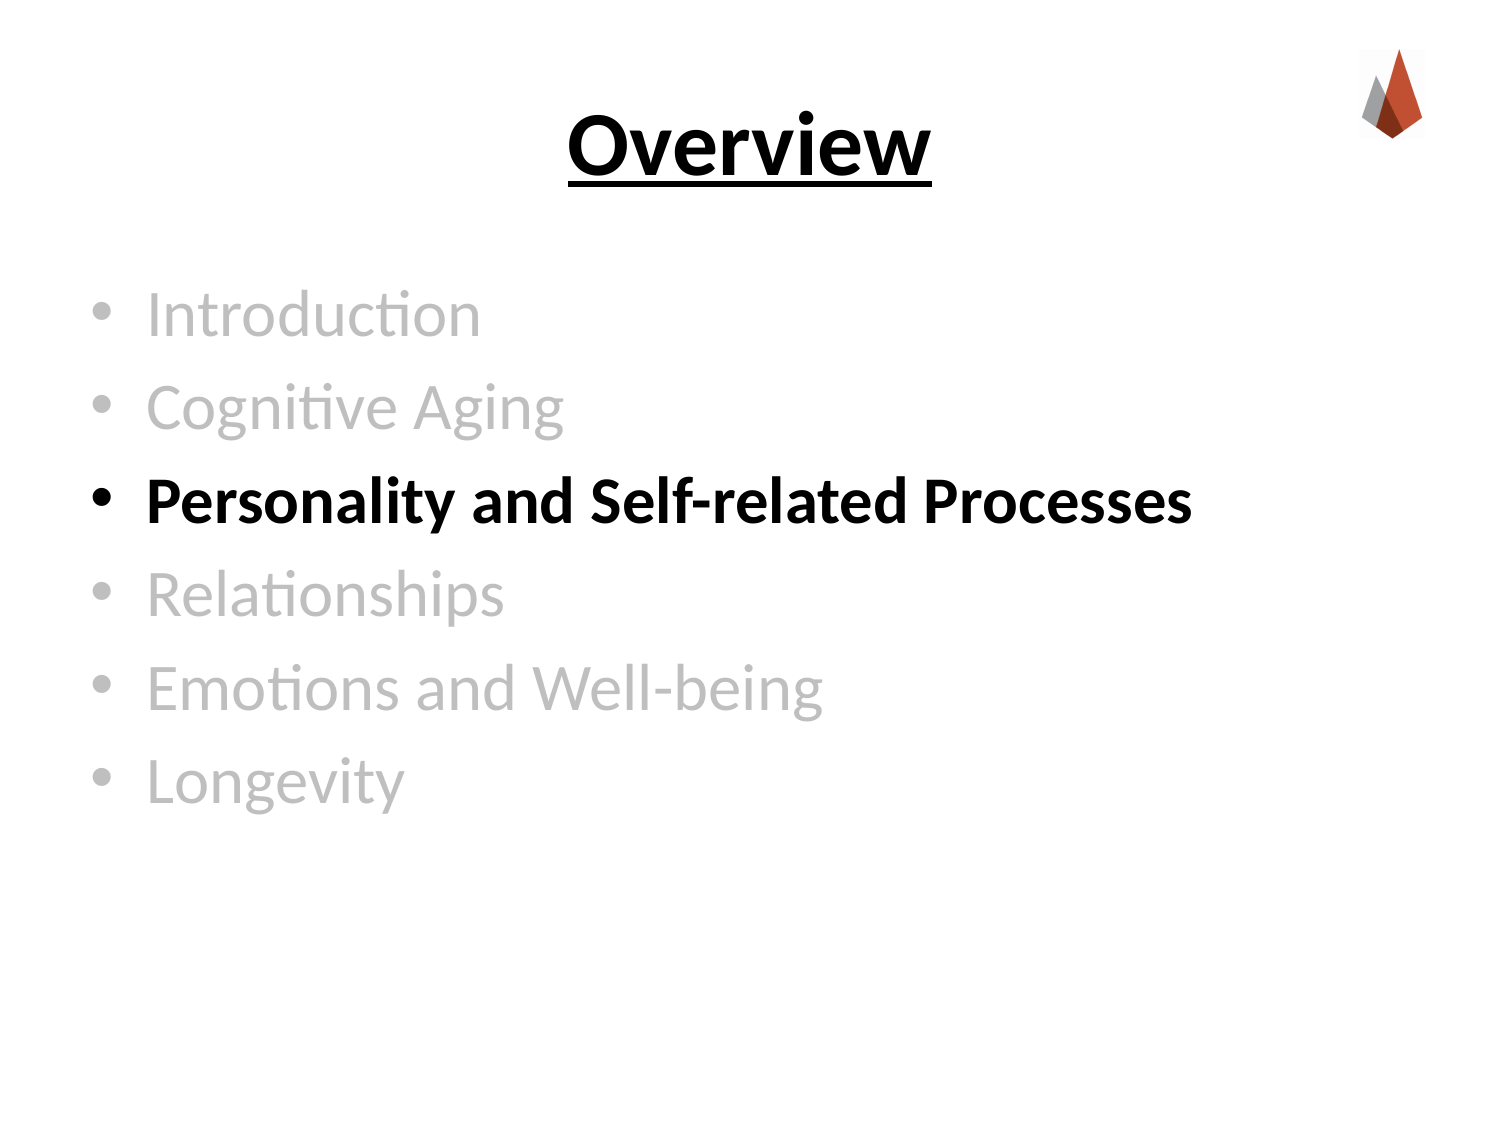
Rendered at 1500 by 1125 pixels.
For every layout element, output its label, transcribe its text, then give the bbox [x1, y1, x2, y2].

title Overview [75, 45, 1425, 233]
list Introduction Cognitive Aging Personality and Self-related Processes Relationships Emotions and Well-being Longevity [75, 262, 1425, 1005]
